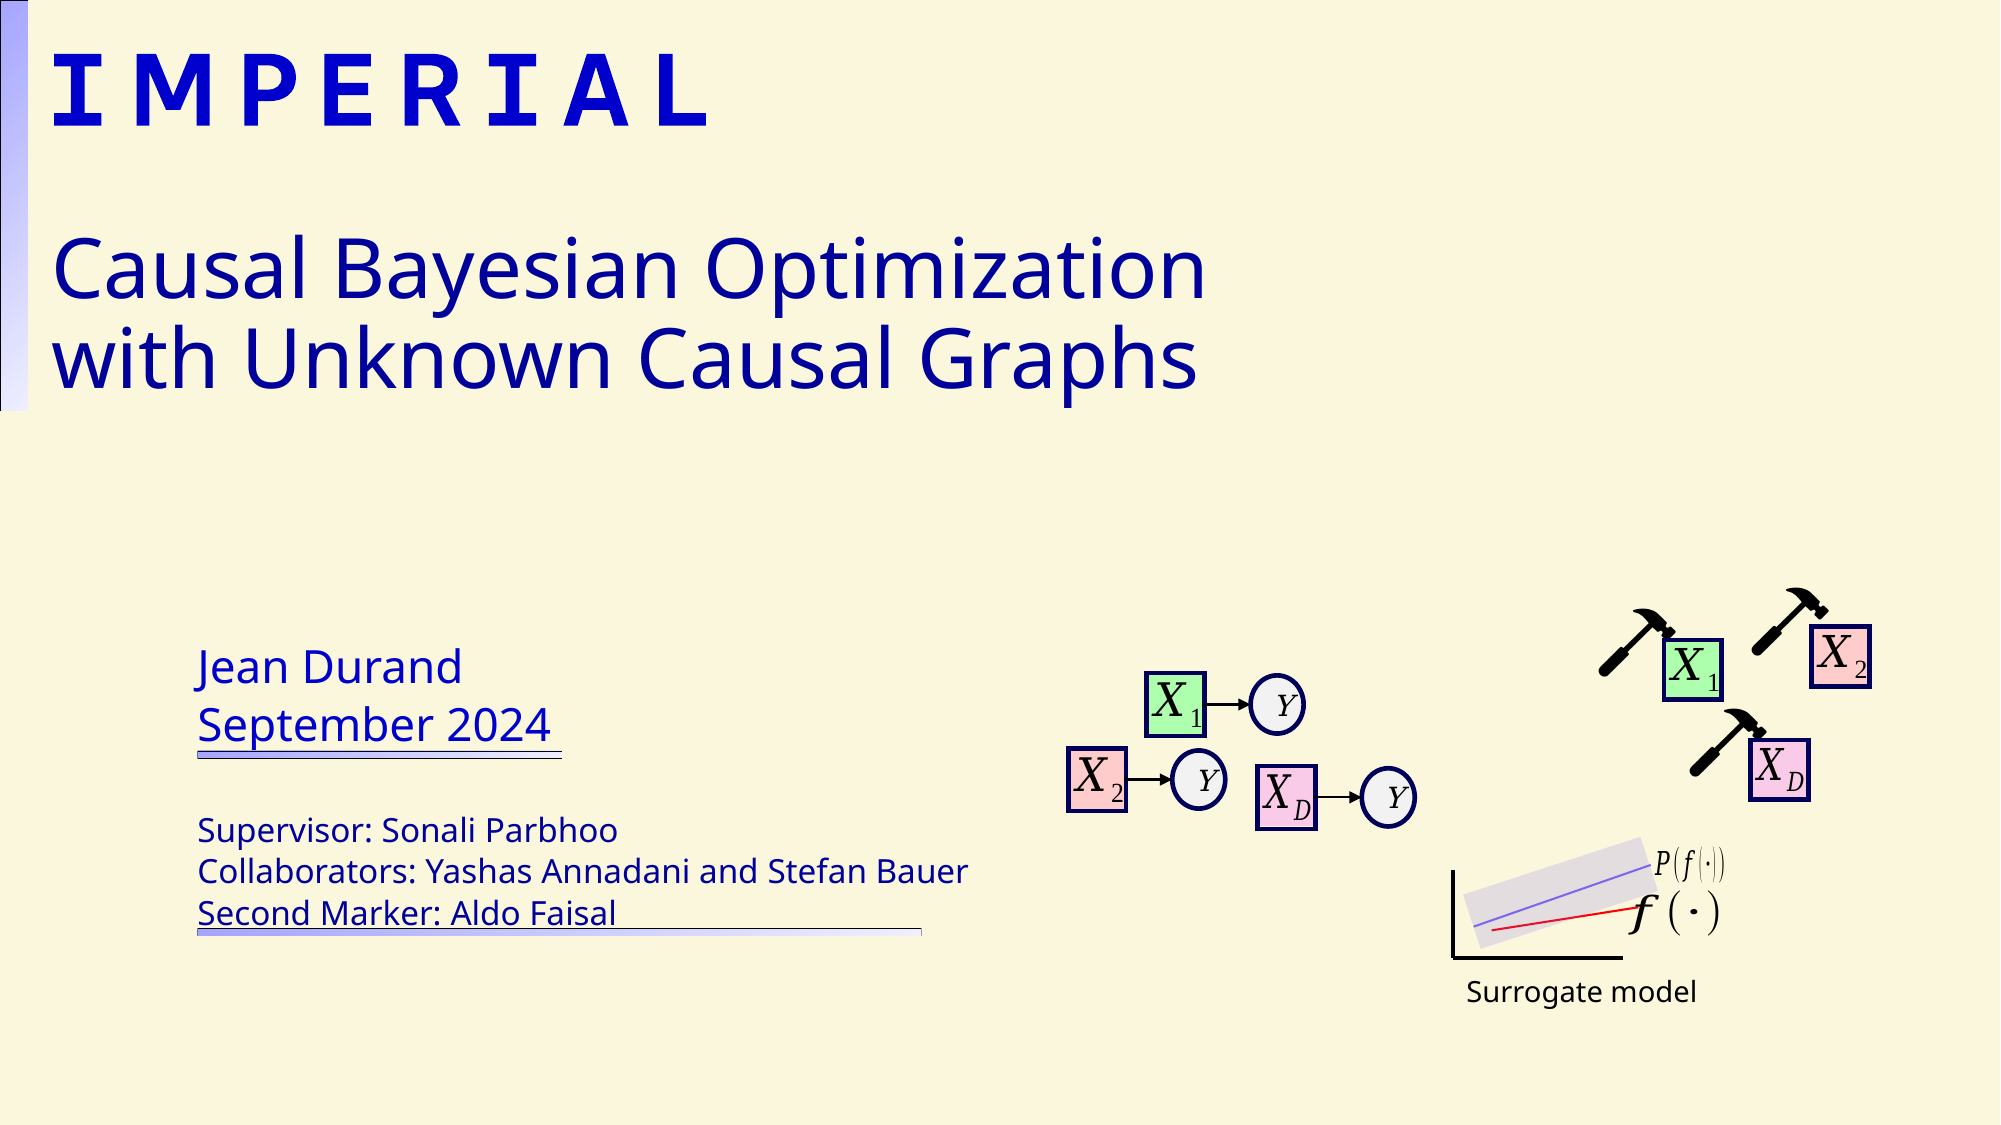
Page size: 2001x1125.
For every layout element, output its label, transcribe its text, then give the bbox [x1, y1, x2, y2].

text_box [197, 750, 563, 759]
list Jean Durand September 2024 [197, 629, 1113, 751]
title Causal Bayesian Optimization with Unknown Causal Graphs [51, 189, 1348, 407]
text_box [1451, 844, 1753, 1052]
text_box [1070, 675, 1415, 827]
text_box [0, 0, 29, 412]
text_box [197, 927, 922, 937]
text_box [1595, 580, 1868, 798]
subtitle Supervisor: Sonali Parbhoo Collaborators: Yashas Annadani and Stefan Bauer Second Marker: Aldo Faisal [197, 806, 1092, 929]
